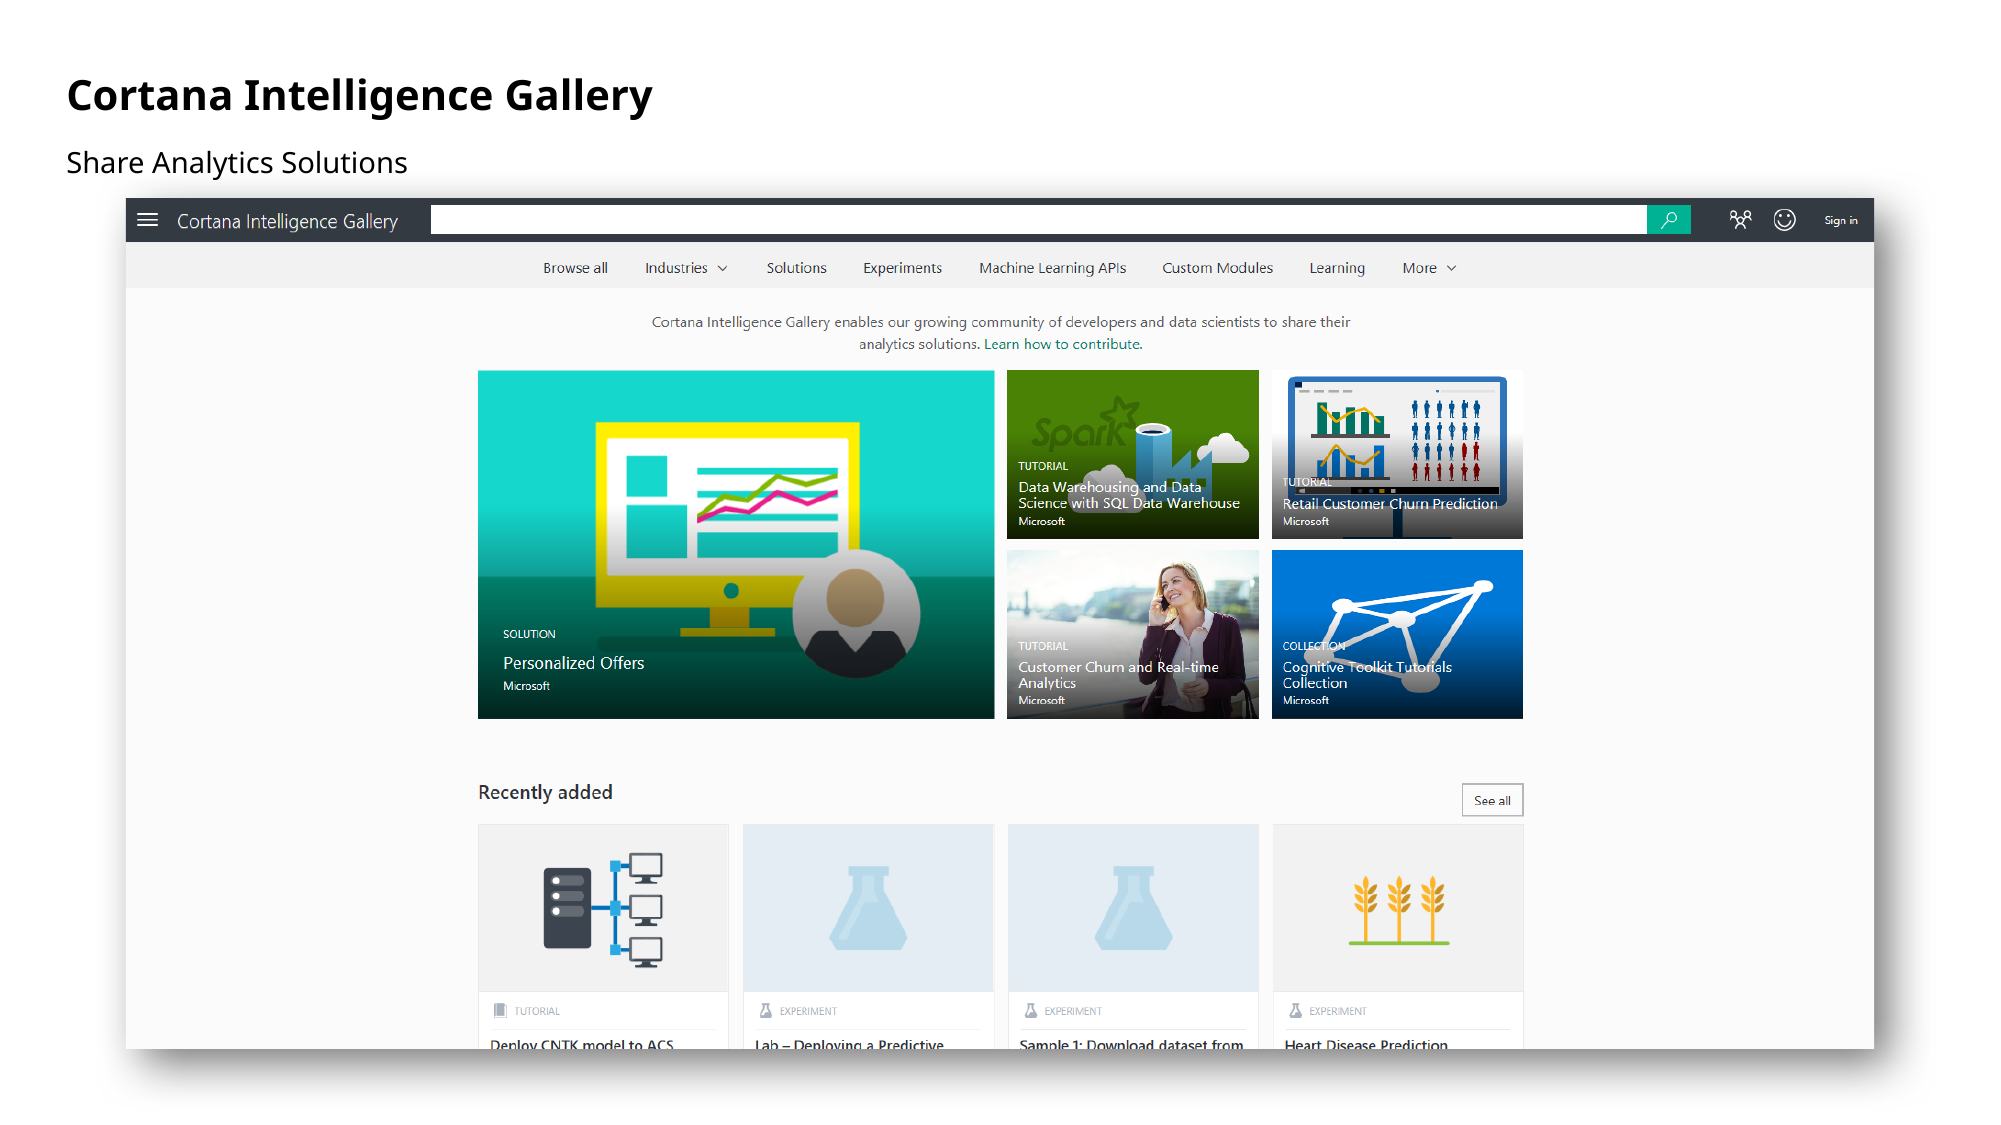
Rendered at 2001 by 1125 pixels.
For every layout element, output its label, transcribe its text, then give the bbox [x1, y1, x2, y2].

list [125, 198, 1875, 1049]
title Cortana Intelligence Gallery [51, 59, 1949, 128]
list Share Analytics Solutions [51, 128, 1949, 199]
